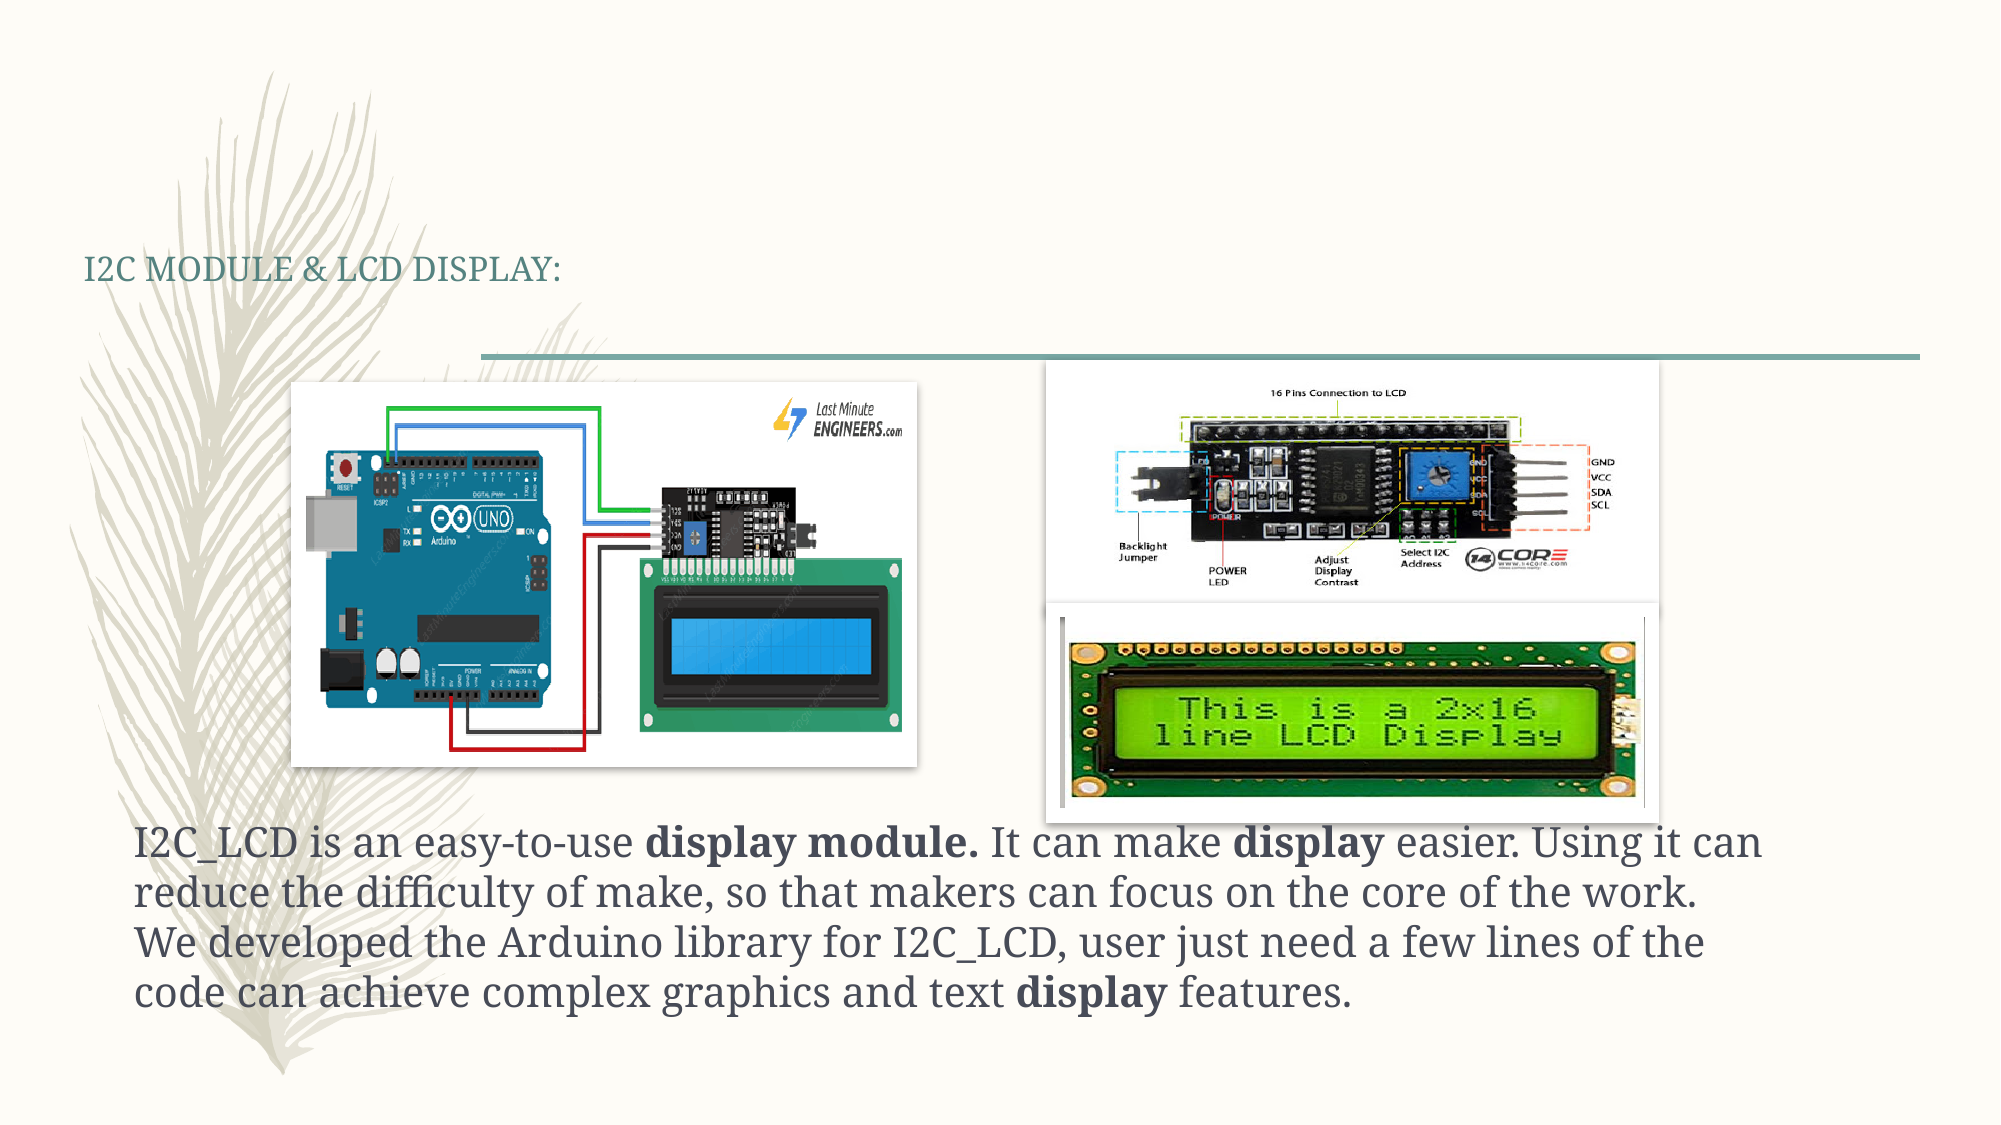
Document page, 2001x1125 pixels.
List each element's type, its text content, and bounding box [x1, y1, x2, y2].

picture [305, 396, 903, 753]
title I2C MODULE & LCD DISPLAY: [68, 242, 1482, 341]
picture [1059, 616, 1645, 809]
text_box I2C_LCD is an easy-to-use display module. It can make display easier. Using it can reduce the difficulty of make, so that makers can focus on the core of the work. We developed the Arduino library for I2C_LCD, user just need a few lines of the code can achieve complex graphics and text display features. [118, 808, 1785, 1024]
picture [1059, 373, 1645, 603]
